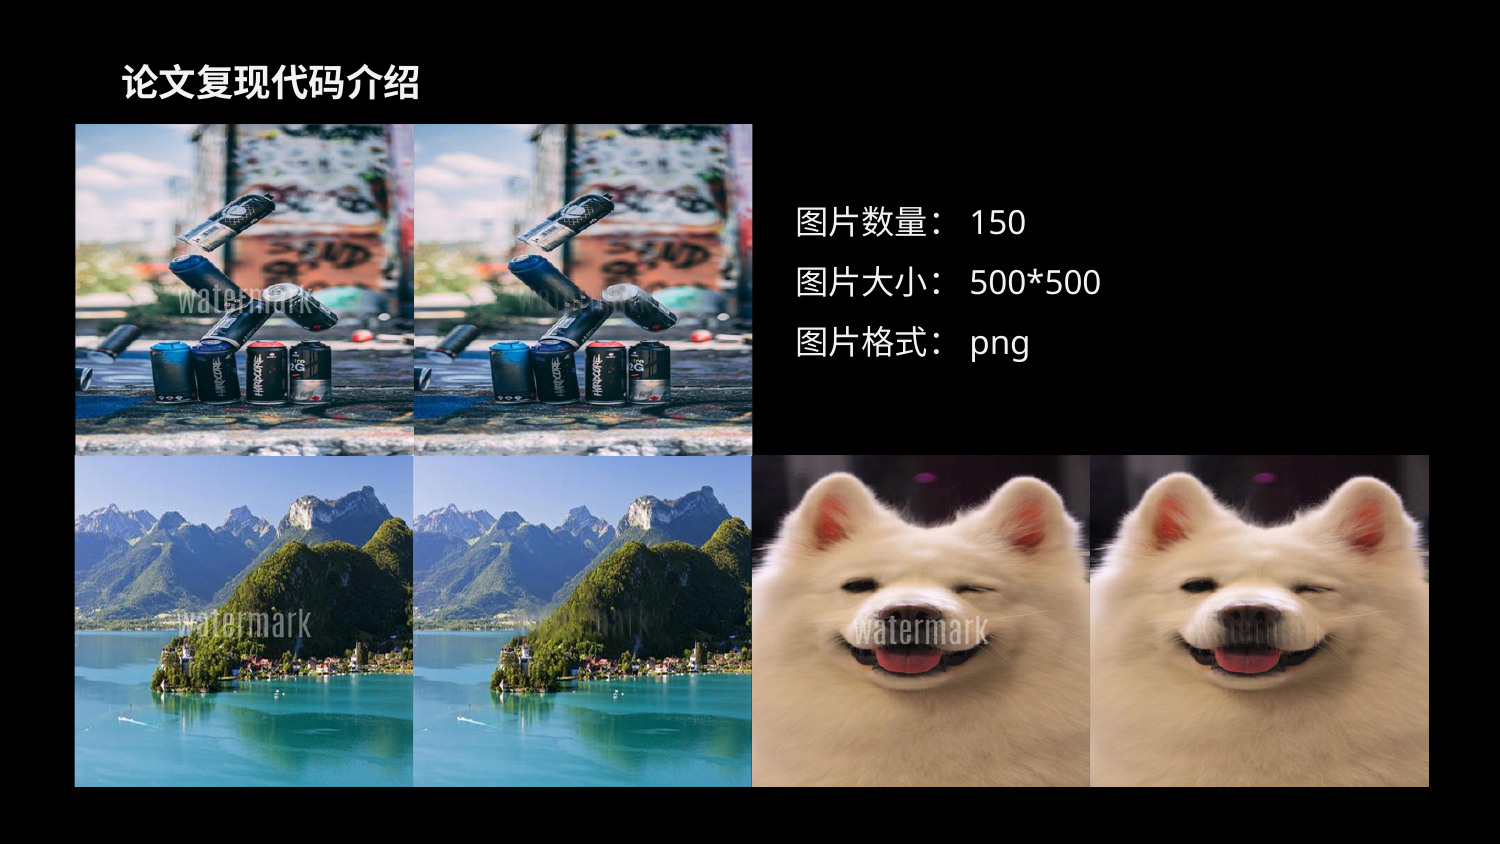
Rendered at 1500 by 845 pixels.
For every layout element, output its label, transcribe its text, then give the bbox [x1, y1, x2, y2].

text_box 图片数量：150 图片大小：500*500 图片格式：png [780, 173, 1401, 369]
picture [74, 124, 1430, 787]
text_box 论文复现代码介绍 [106, 52, 443, 112]
